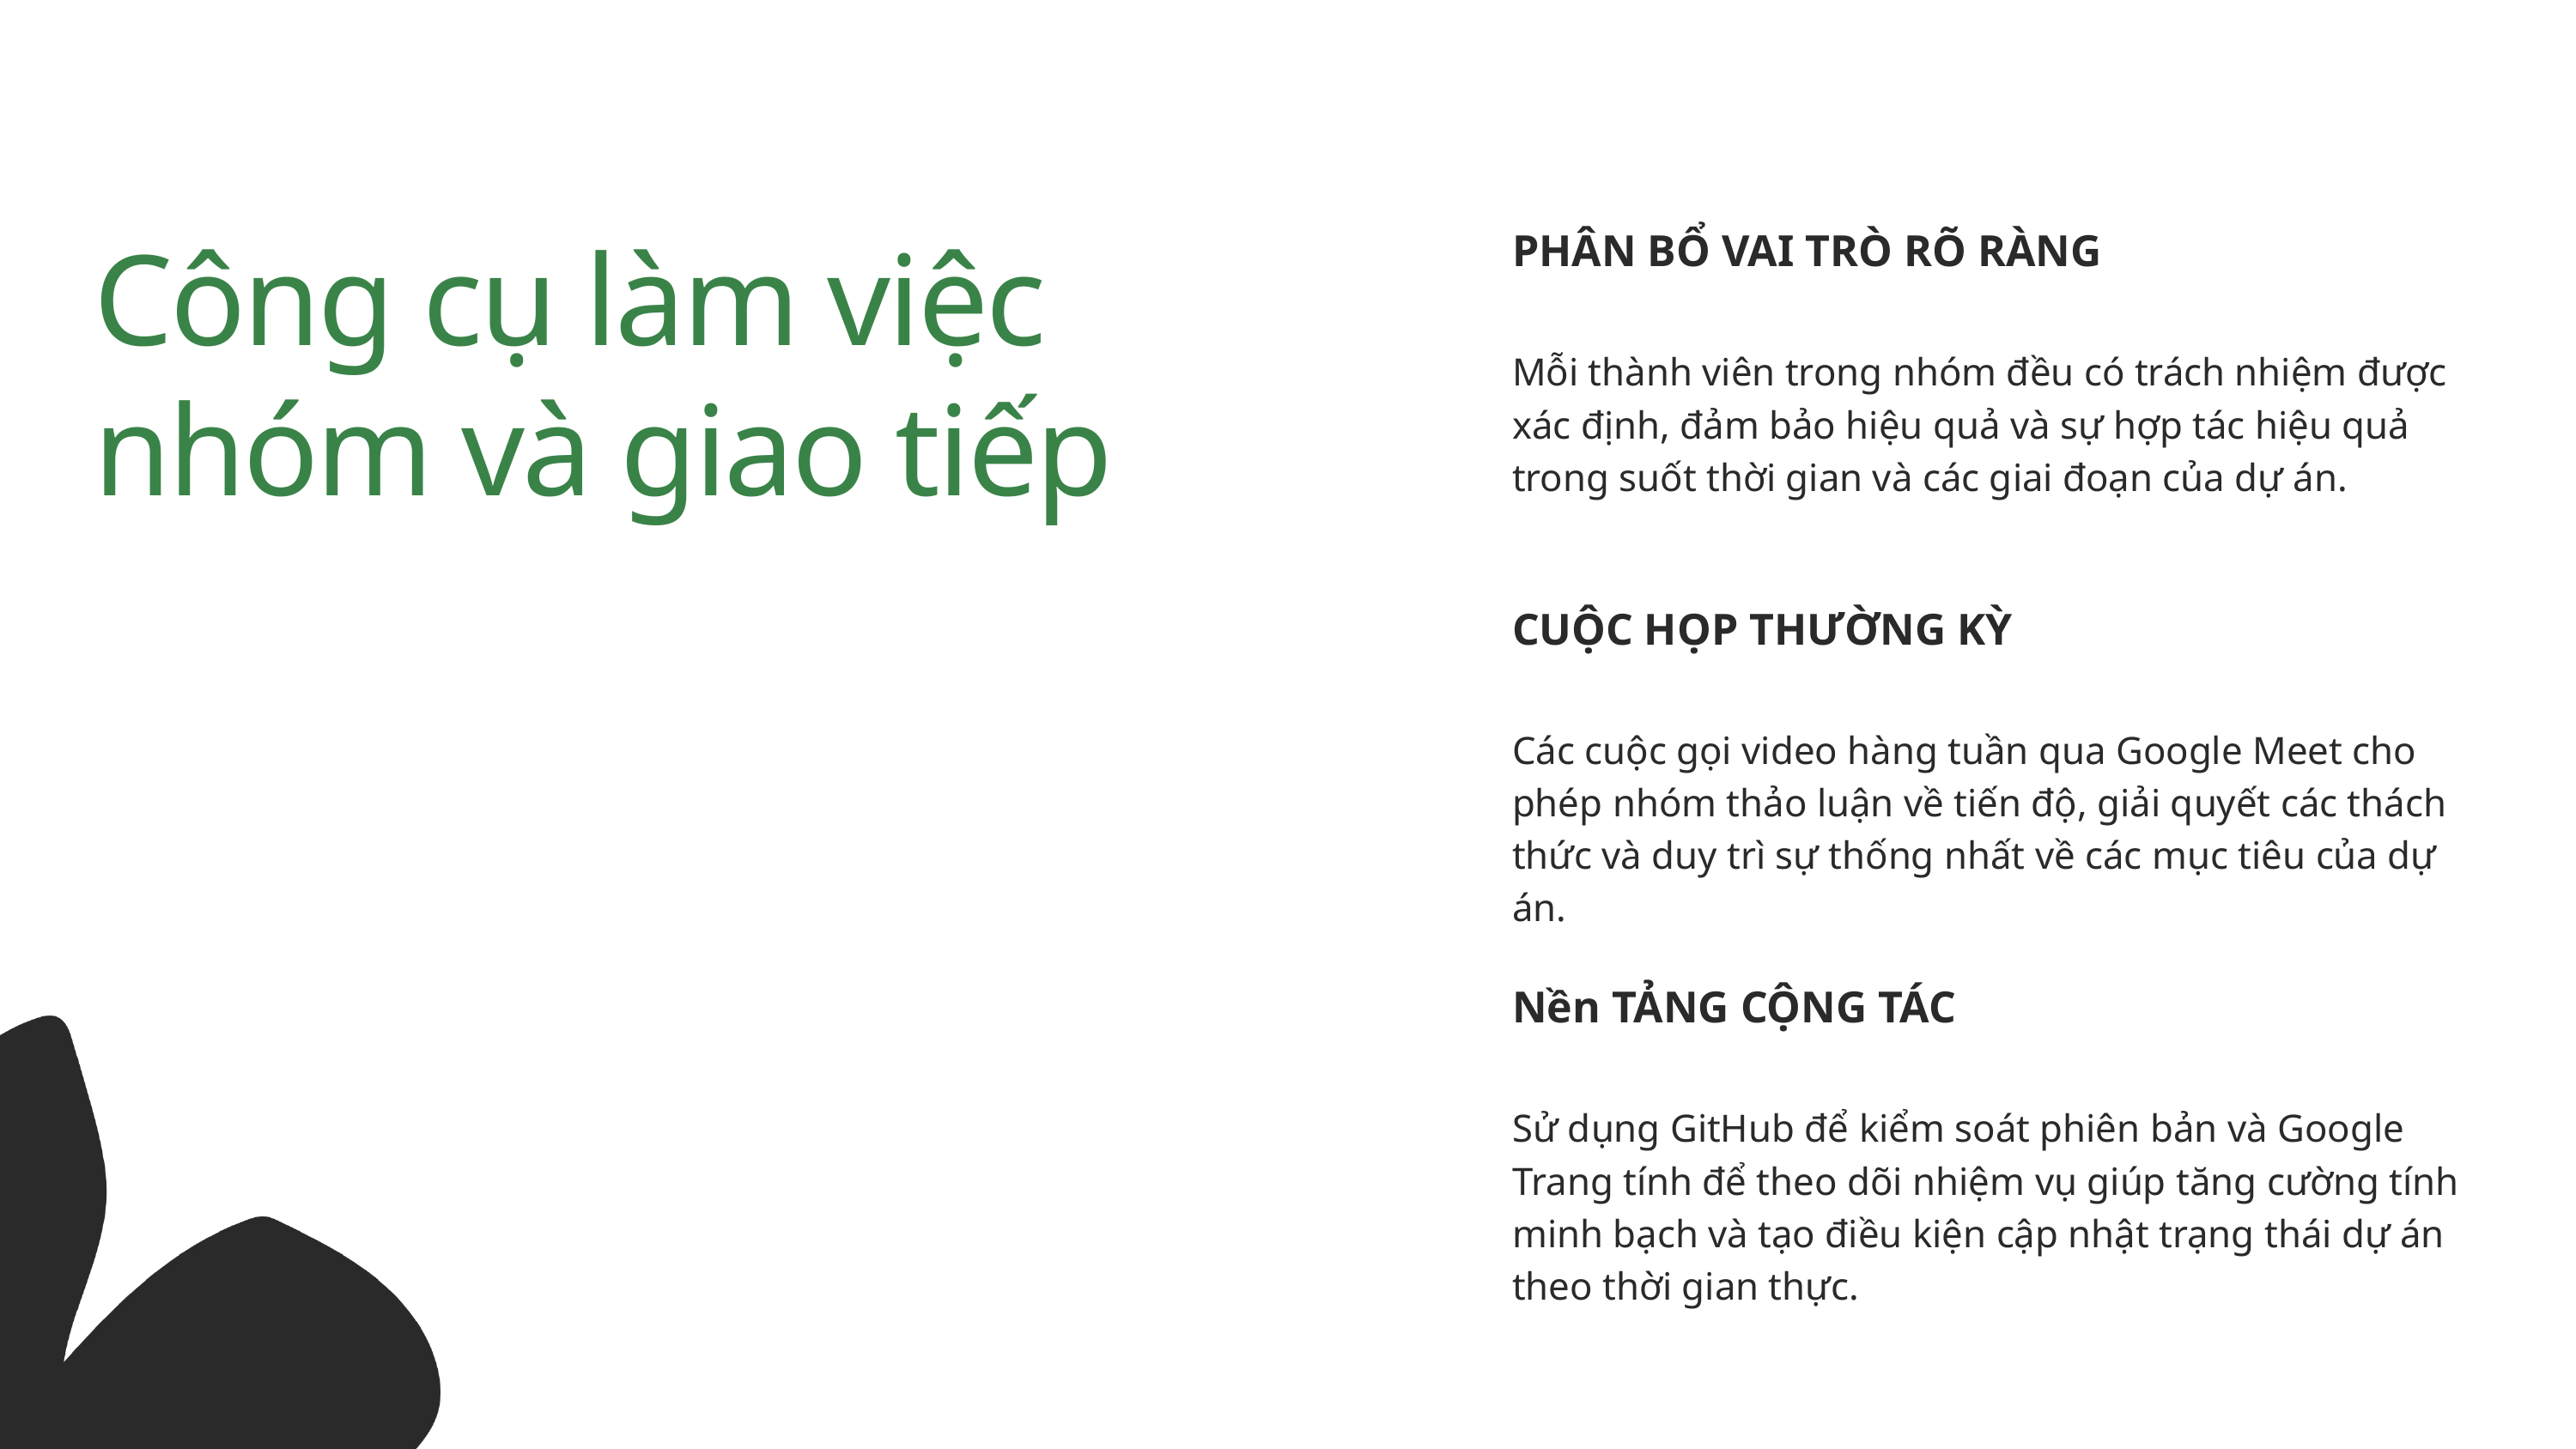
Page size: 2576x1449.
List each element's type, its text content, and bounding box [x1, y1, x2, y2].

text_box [1511, 976, 2482, 1303]
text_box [1511, 219, 2482, 494]
text_box Công cụ làm việc nhóm và giao tiếp [94, 220, 1267, 521]
text_box [0, 1014, 442, 1449]
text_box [1511, 597, 2482, 873]
